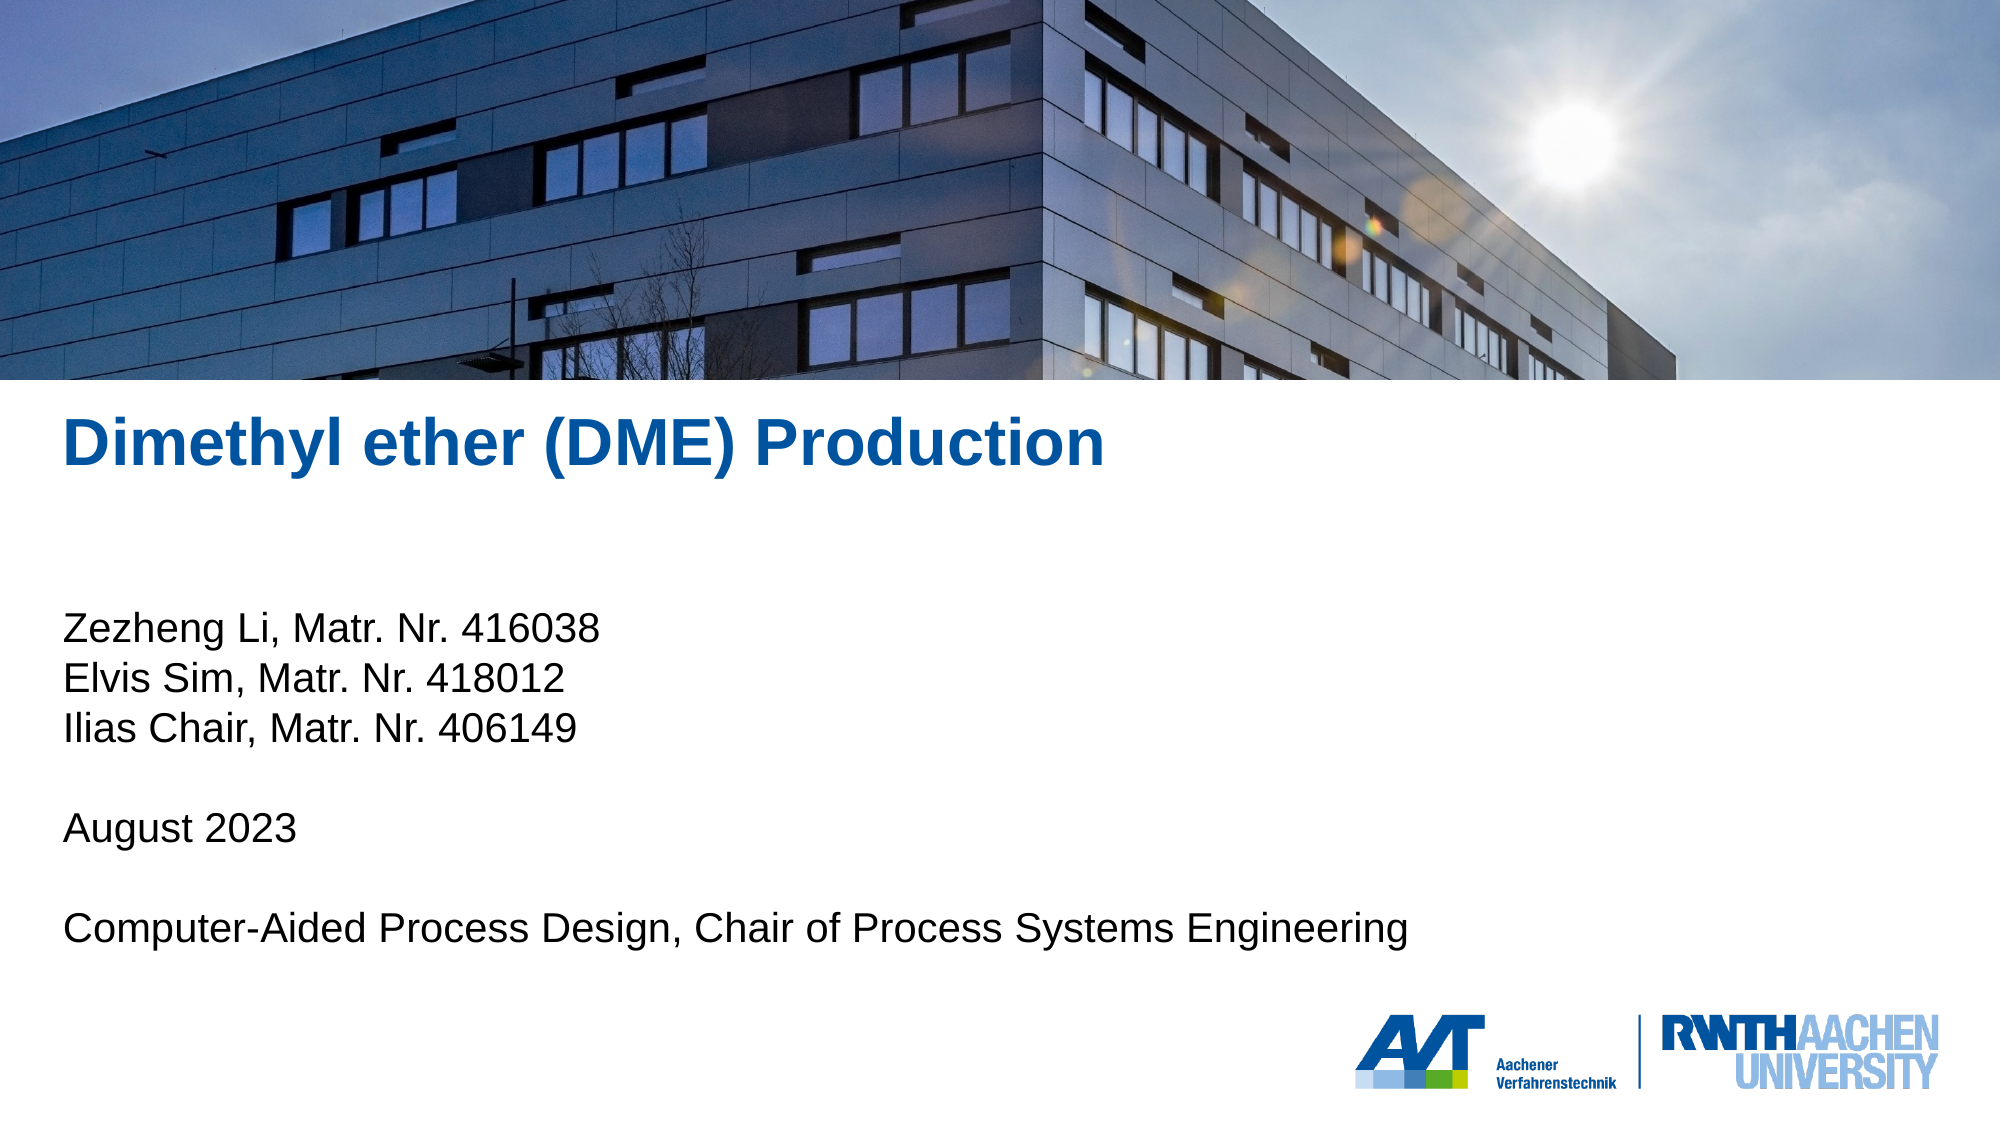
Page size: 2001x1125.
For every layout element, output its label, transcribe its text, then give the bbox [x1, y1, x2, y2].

picture [1332, 978, 1961, 1125]
subtitle Zezheng Li, Matr. Nr. 416038 Elvis Sim, Matr. Nr. 418012 Ilias Chair, Matr. Nr. 406149 August 2023 Computer-Aided Process Design, Chair of Process Systems Engineering [63, 600, 1937, 873]
picture [0, 0, 2000, 380]
title Dimethyl ether (DME) Production [63, 408, 1937, 497]
